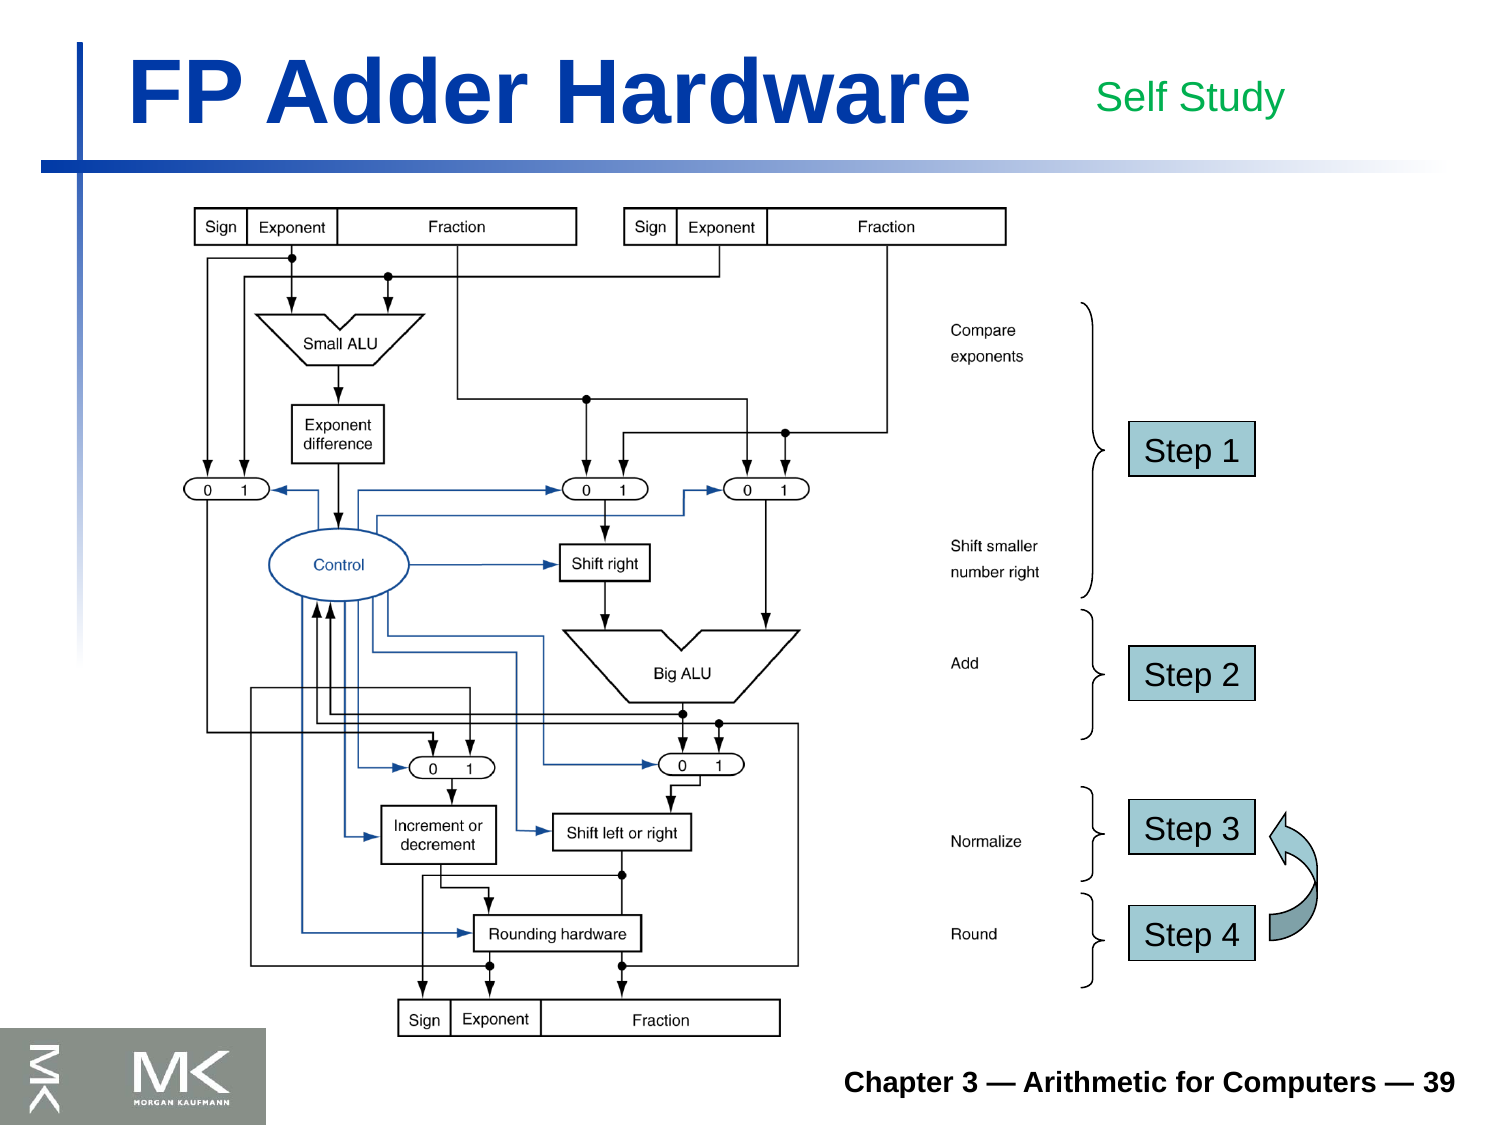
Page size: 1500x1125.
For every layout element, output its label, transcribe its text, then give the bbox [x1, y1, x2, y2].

text_box [1269, 813, 1318, 941]
text_box Self Study [1080, 62, 1317, 127]
picture [0, 207, 1039, 1125]
title FP Adder Hardware [112, 23, 1468, 149]
text_box [1080, 893, 1105, 988]
text_box Step 1 [1129, 421, 1256, 476]
text_box [1080, 609, 1105, 740]
footer Chapter 3 — Arithmetic for Computers — 39 [277, 1046, 1471, 1106]
text_box Step 2 [1129, 645, 1256, 701]
text_box Step 4 [1129, 905, 1256, 961]
text_box Step 3 [1129, 799, 1256, 855]
text_box [1080, 786, 1105, 882]
text_box [1080, 302, 1105, 598]
